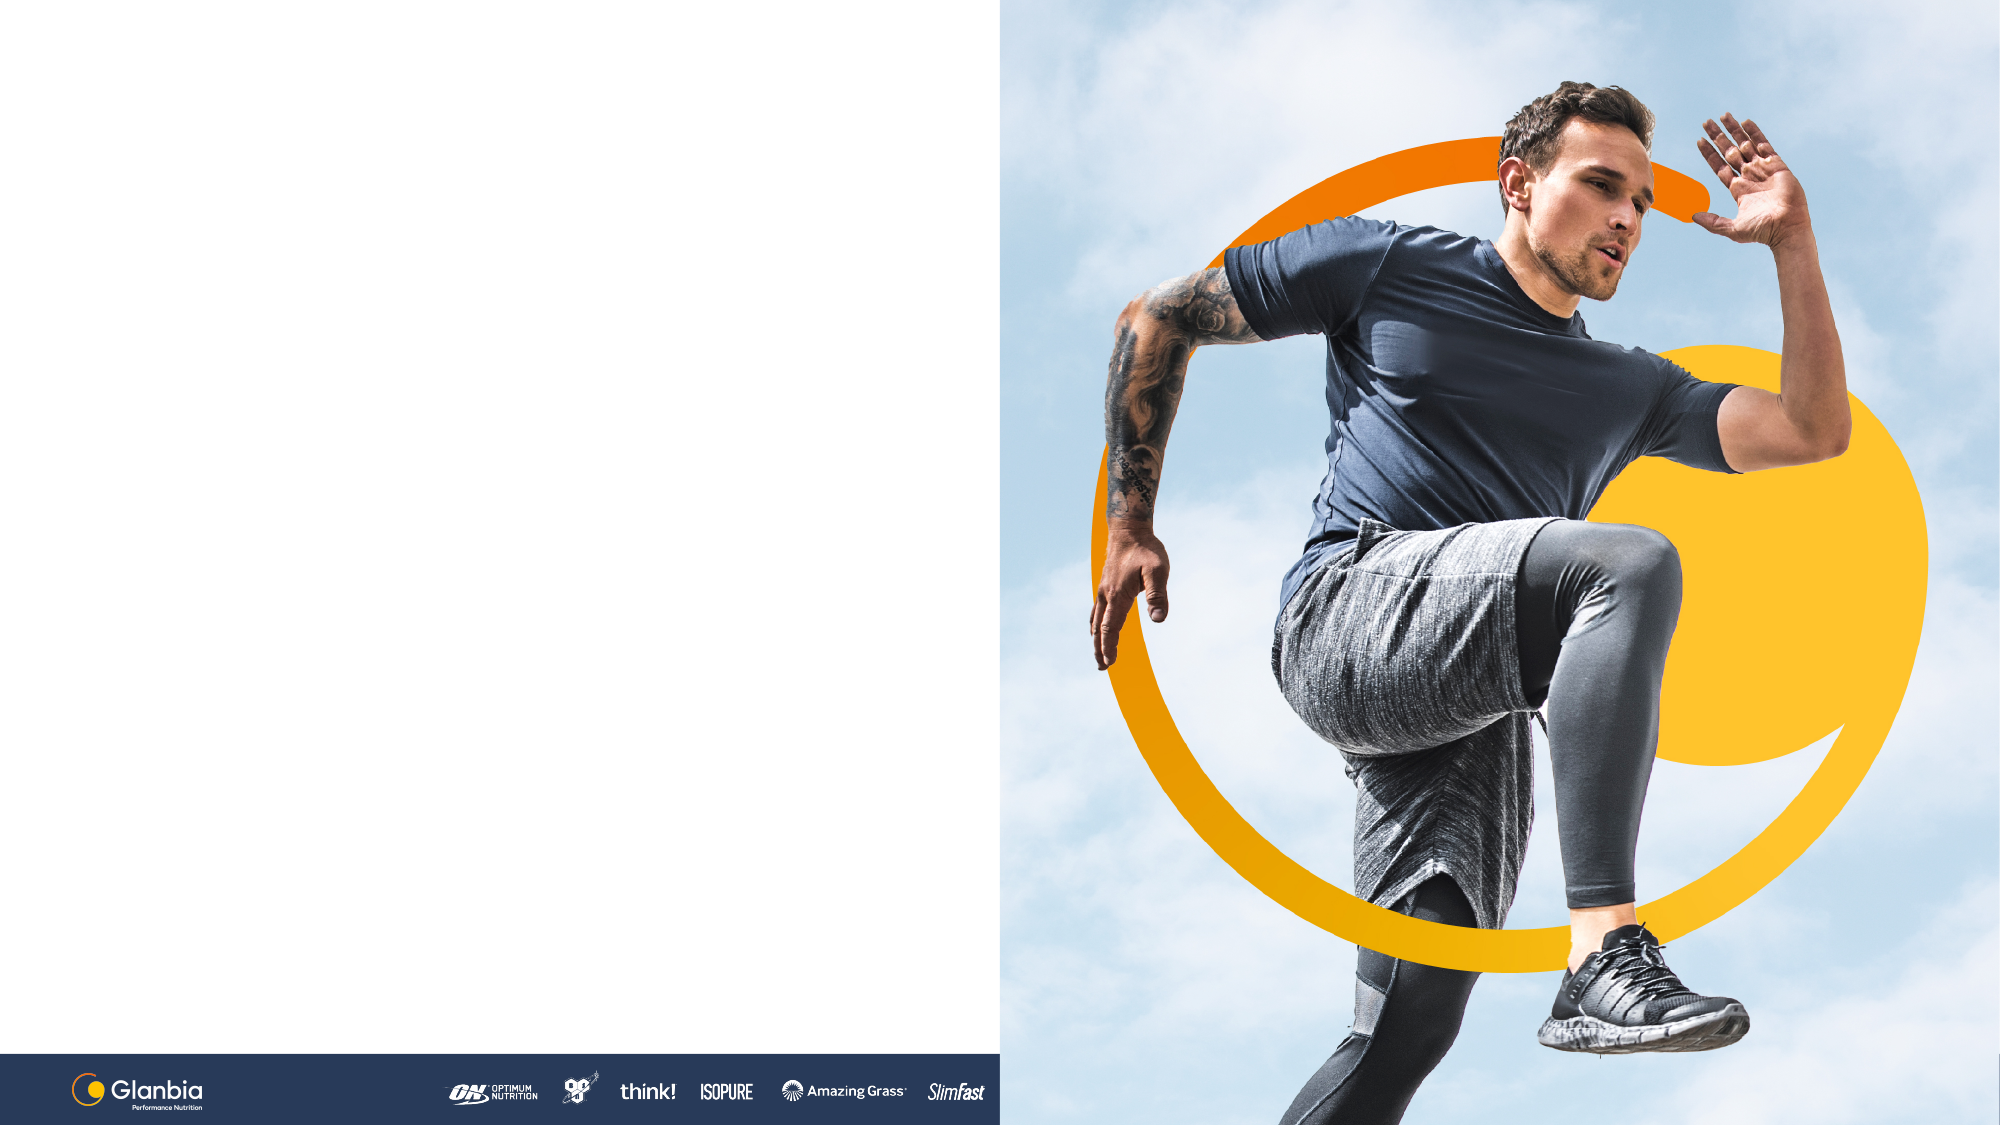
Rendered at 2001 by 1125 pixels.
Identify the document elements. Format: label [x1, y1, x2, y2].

picture [440, 1069, 985, 1105]
picture [999, 0, 2000, 1125]
picture [72, 1073, 202, 1110]
